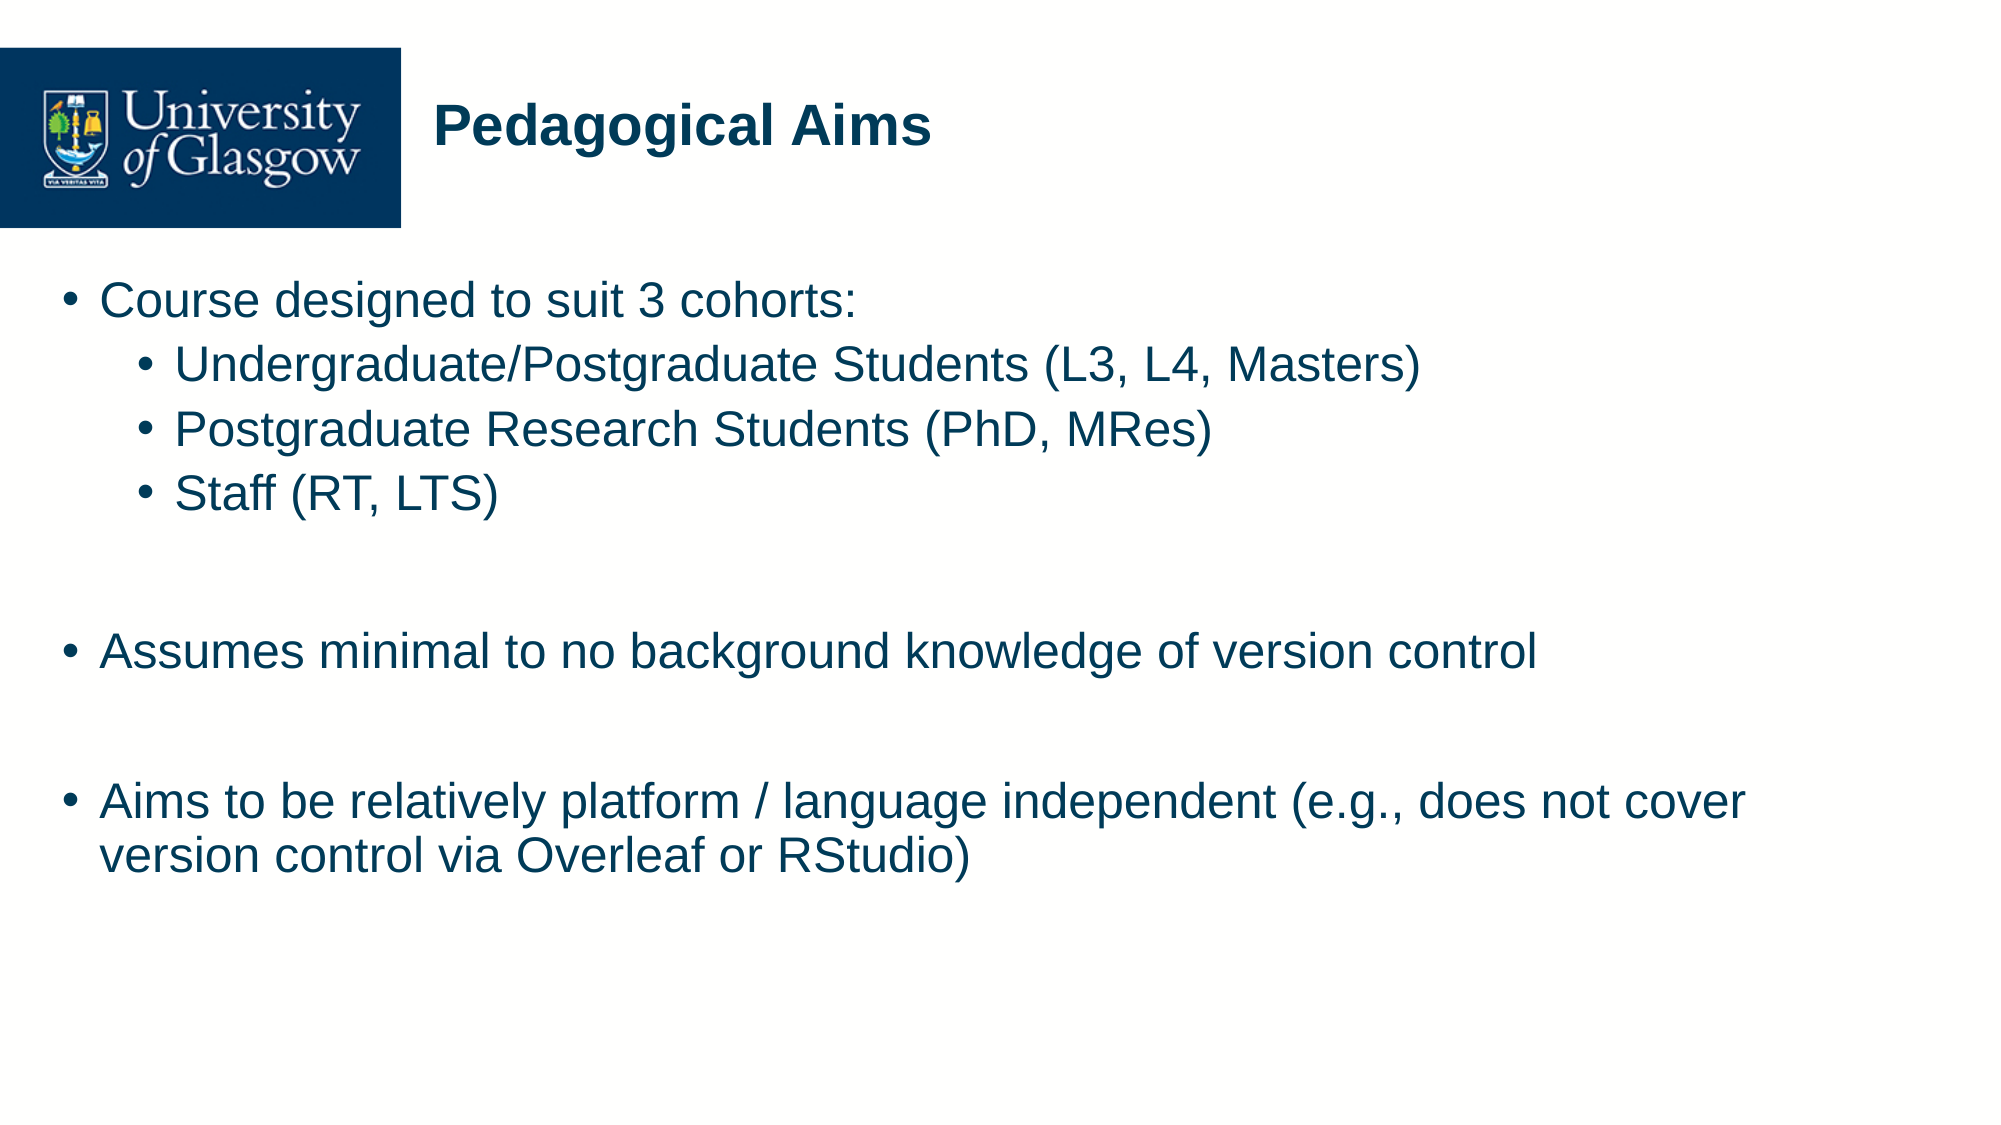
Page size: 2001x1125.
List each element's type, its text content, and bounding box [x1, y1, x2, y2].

picture [0, 0, 2000, 1125]
list Course designed to suit 3 cohorts: Undergraduate/Postgraduate Students (L3, L4, Masters) Postgraduate Research Students (PhD, MRes) Staff (RT, LTS) Assumes minimal to no background knowledge of version control Aims to be relatively platform / language independent (e.g., does not cover version control via Overleaf or RStudio) [46, 266, 1930, 1023]
title Pedagogical Aims [418, 87, 1930, 234]
